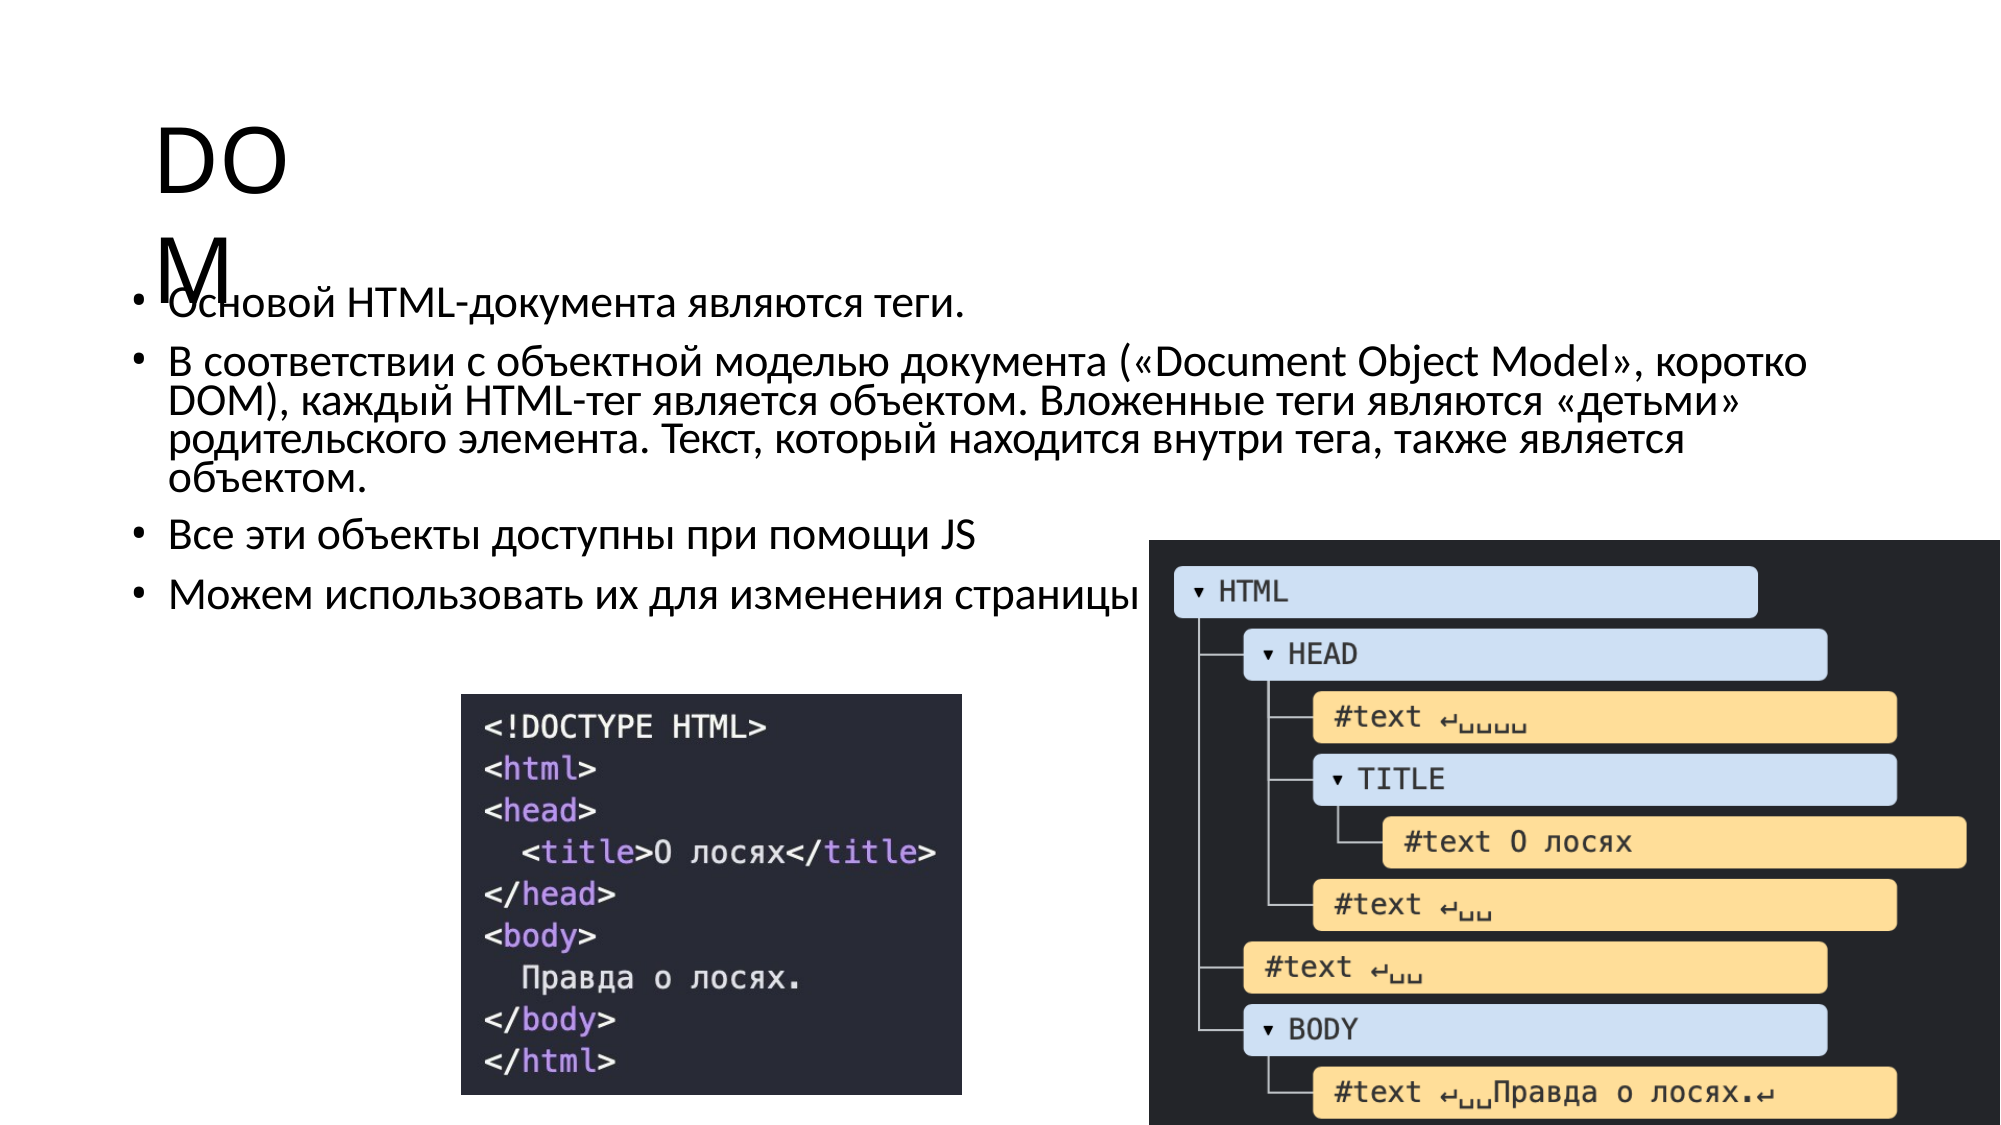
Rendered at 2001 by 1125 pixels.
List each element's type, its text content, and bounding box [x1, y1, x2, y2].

text_box родительского элемента. Текст, который находится внутри тега, также является объектом. Все эти объекты доступны при помощи JS Можем использовать их для изменения страницы [128, 405, 1712, 620]
text_box Основой HTML-документа являются теги. В соответствии с объектной моделью документа («Document Object Model», коротко [128, 266, 1825, 386]
text_box DOM), каждый HTML-тег является объектом. Вложенные теги являются «детьми» [165, 367, 1759, 425]
title DOM [150, 100, 348, 266]
picture [461, 694, 963, 1095]
picture [1149, 539, 2000, 1125]
